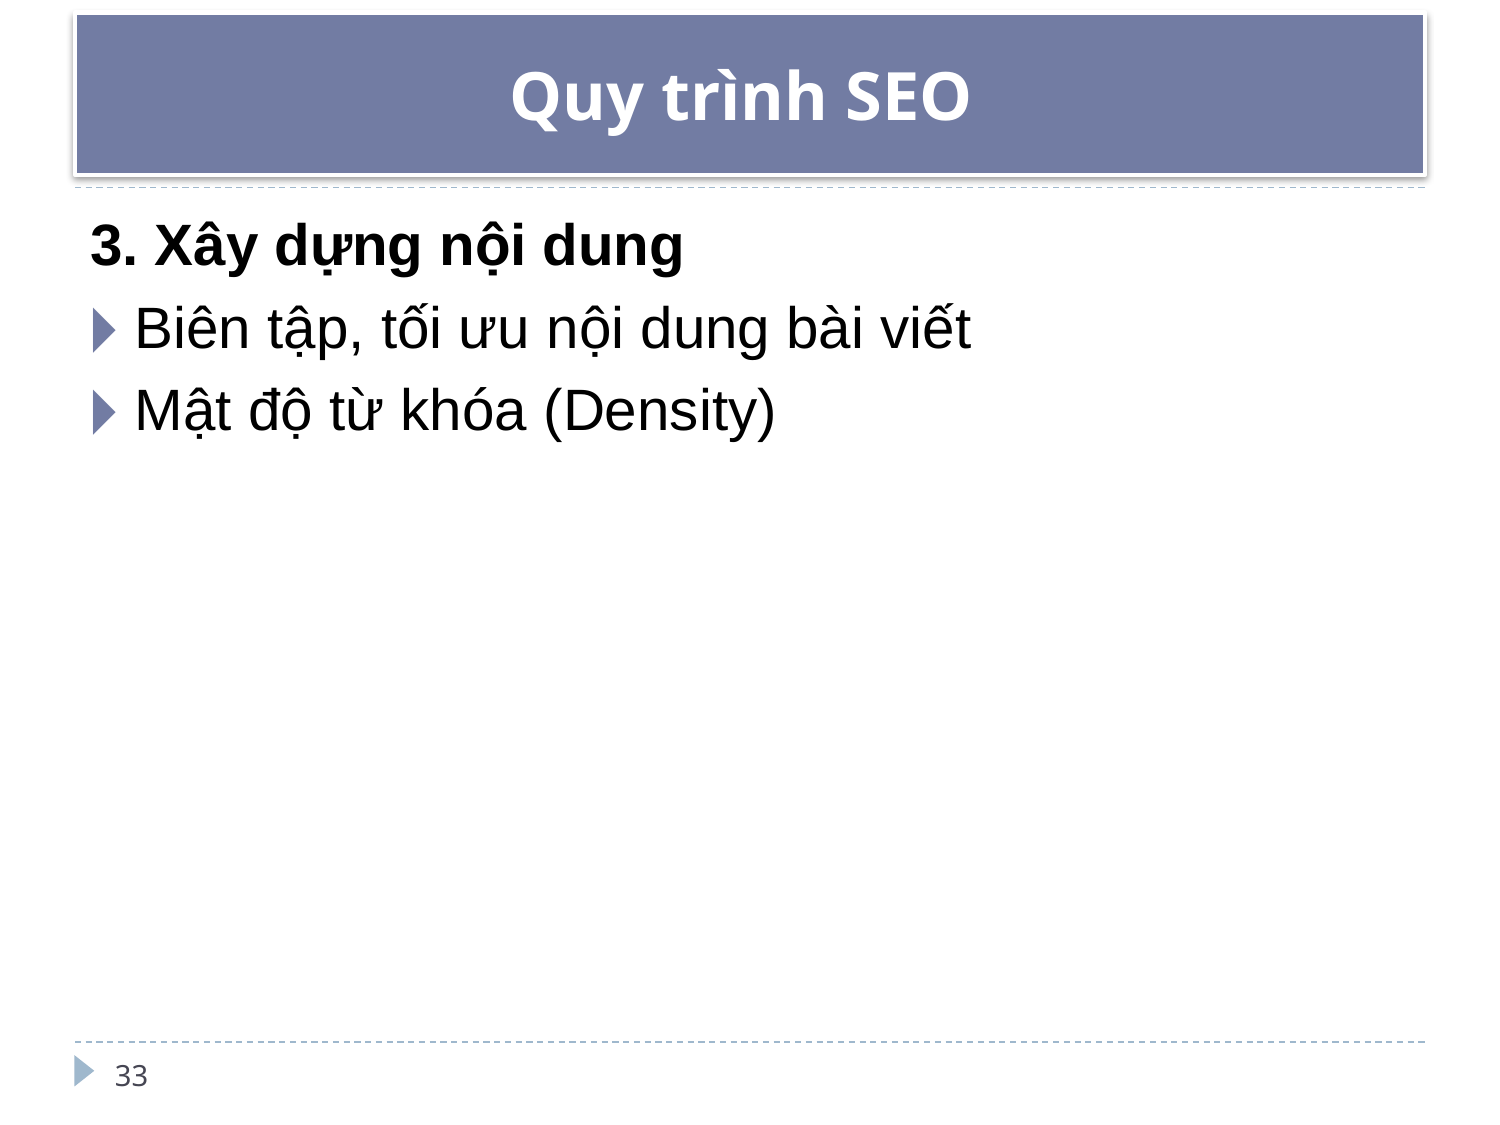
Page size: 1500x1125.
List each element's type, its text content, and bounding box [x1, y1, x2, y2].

list 3. Xây dựng nội dung Biên tập, tối ưu nội dung bài viết Mật độ từ khóa (Density) [75, 200, 1425, 1010]
title Quy trình SEO [75, 12, 1425, 175]
slide_number 33 [99, 1050, 425, 1110]
